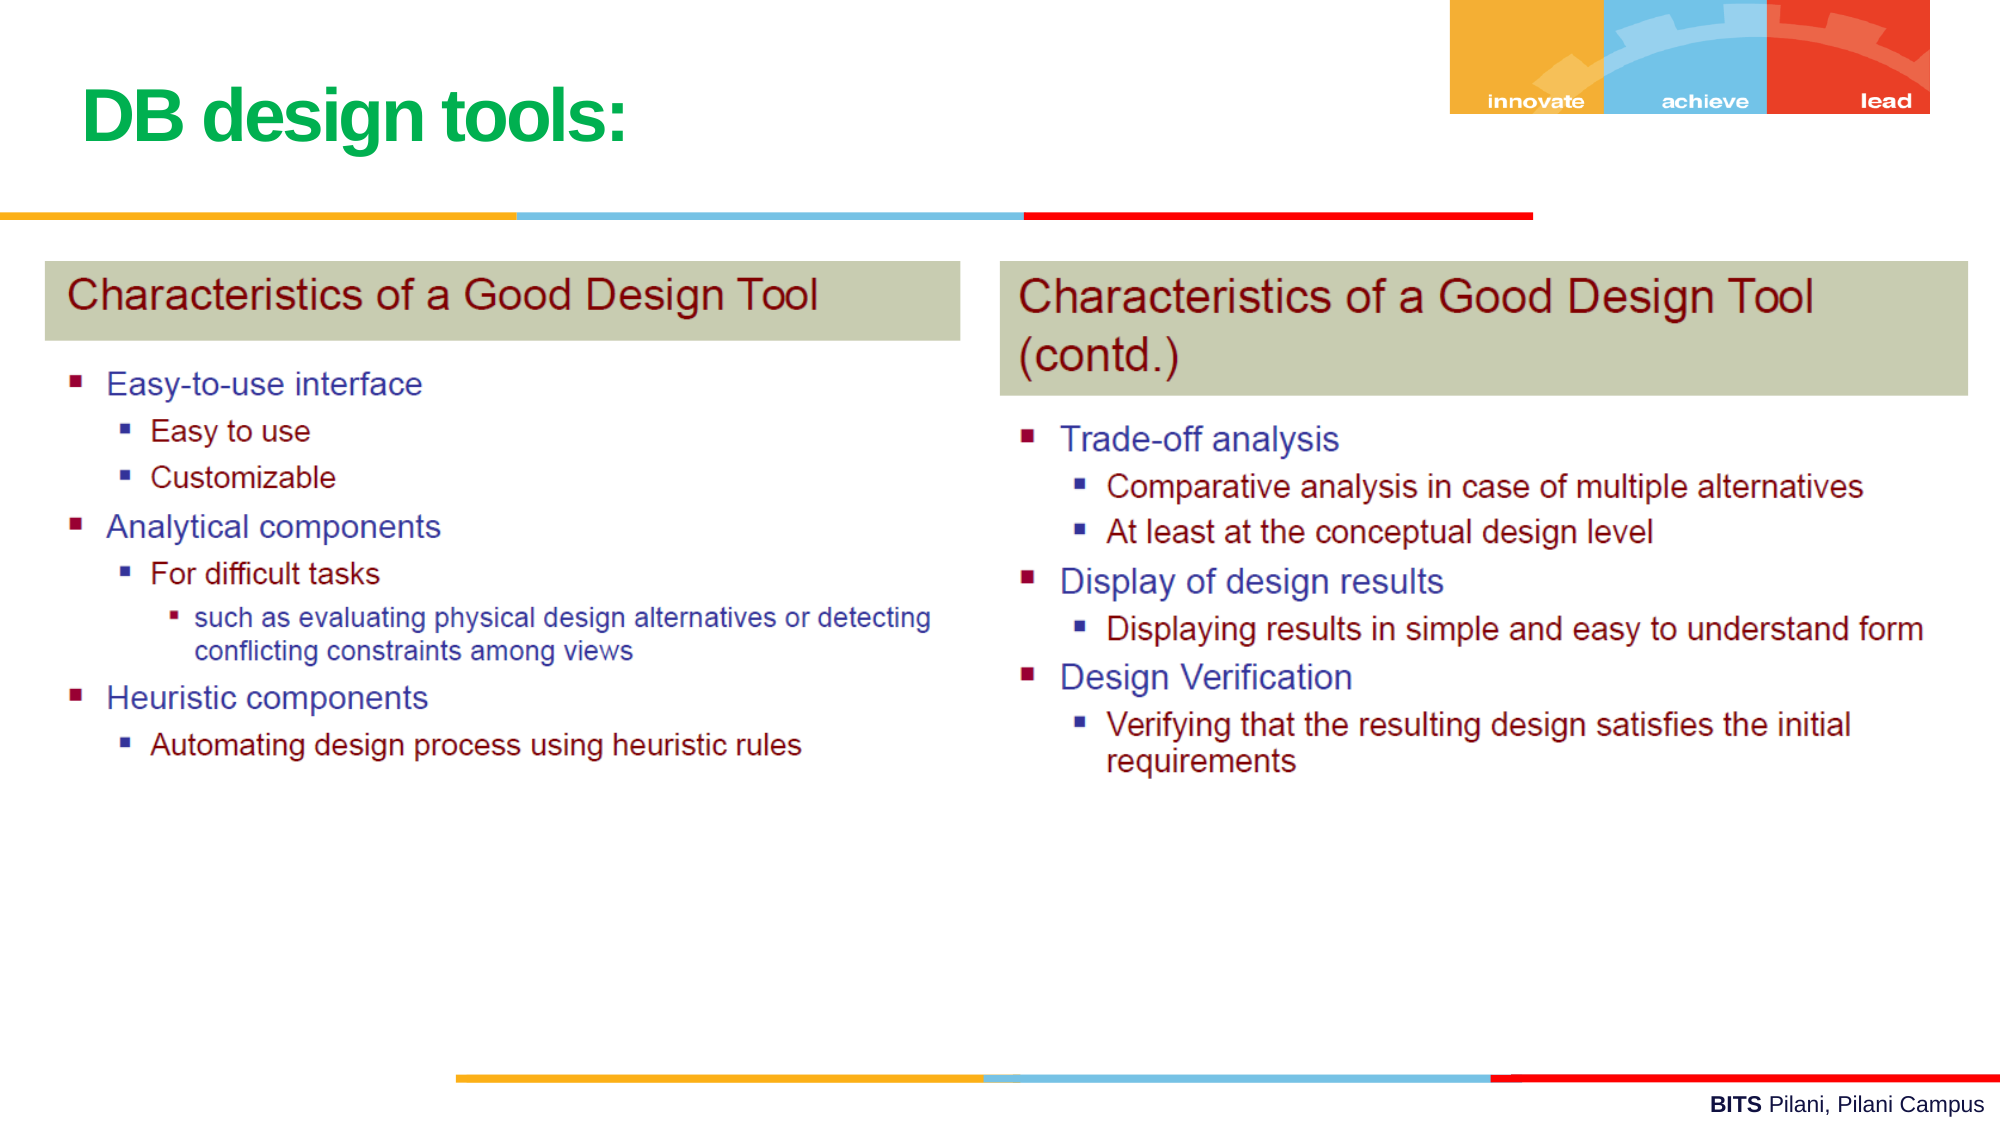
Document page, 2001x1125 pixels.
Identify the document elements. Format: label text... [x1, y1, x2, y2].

list DB design tools: [66, 24, 1450, 213]
picture [999, 260, 1969, 783]
picture [1449, 0, 1930, 114]
picture [44, 260, 961, 783]
